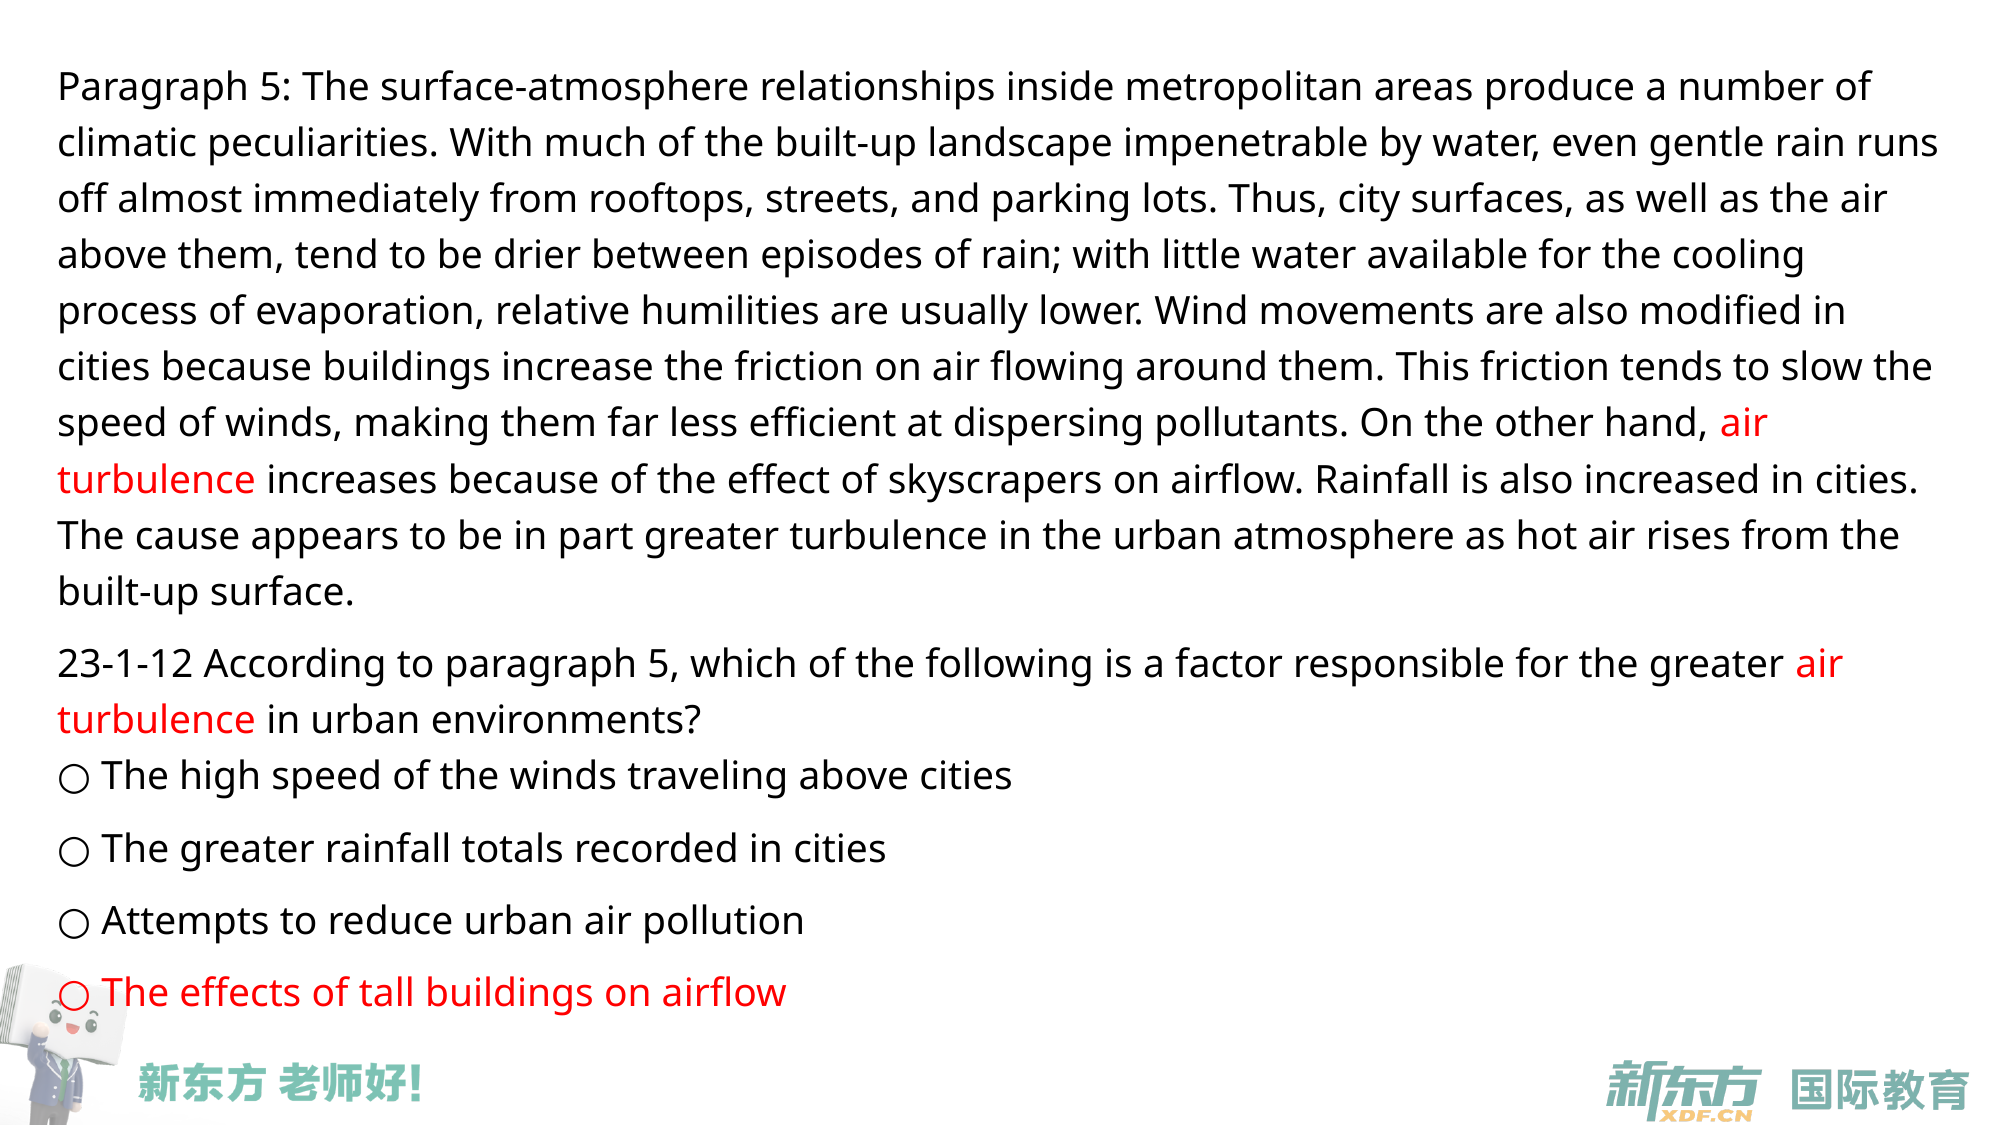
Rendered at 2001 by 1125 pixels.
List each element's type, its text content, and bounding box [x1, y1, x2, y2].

list Paragraph 5: The surface-atmosphere relationships inside metropolitan areas produce a number of climatic peculiarities. With much of the built-up landscape impenetrable by water, even gentle rain runs off almost immediately from rooftops, streets, and parking lots. Thus, city surfaces, as well as the air above them, tend to be drier between episodes of rain; with little water available for the cooling process of evaporation, relative humilities are usually lower. Wind movements are also modified in cities because buildings increase the friction on air flowing around them. This friction tends to slow the speed of winds, making them far less efficient at dispersing pollutants. On the other hand, air turbulence increases because of the effect of skyscrapers on airflow. Rainfall is also increased in cities. The cause appears to be in part greater turbulence in the urban atmosphere as hot air rises from the built-up surface. 23-1-12 According to paragraph 5, which of the following is a factor responsible for the greater air turbulence in urban environments? ○ The high speed of the winds traveling above cities ○ The greater rainfall totals recorded in cities ○ Attempts to reduce urban air pollution ○ The effects of tall buildings on airflow [42, 44, 1958, 1031]
table_cell 20 [1572, 1036, 2000, 1125]
table_cell 20 [138, 1062, 420, 1102]
